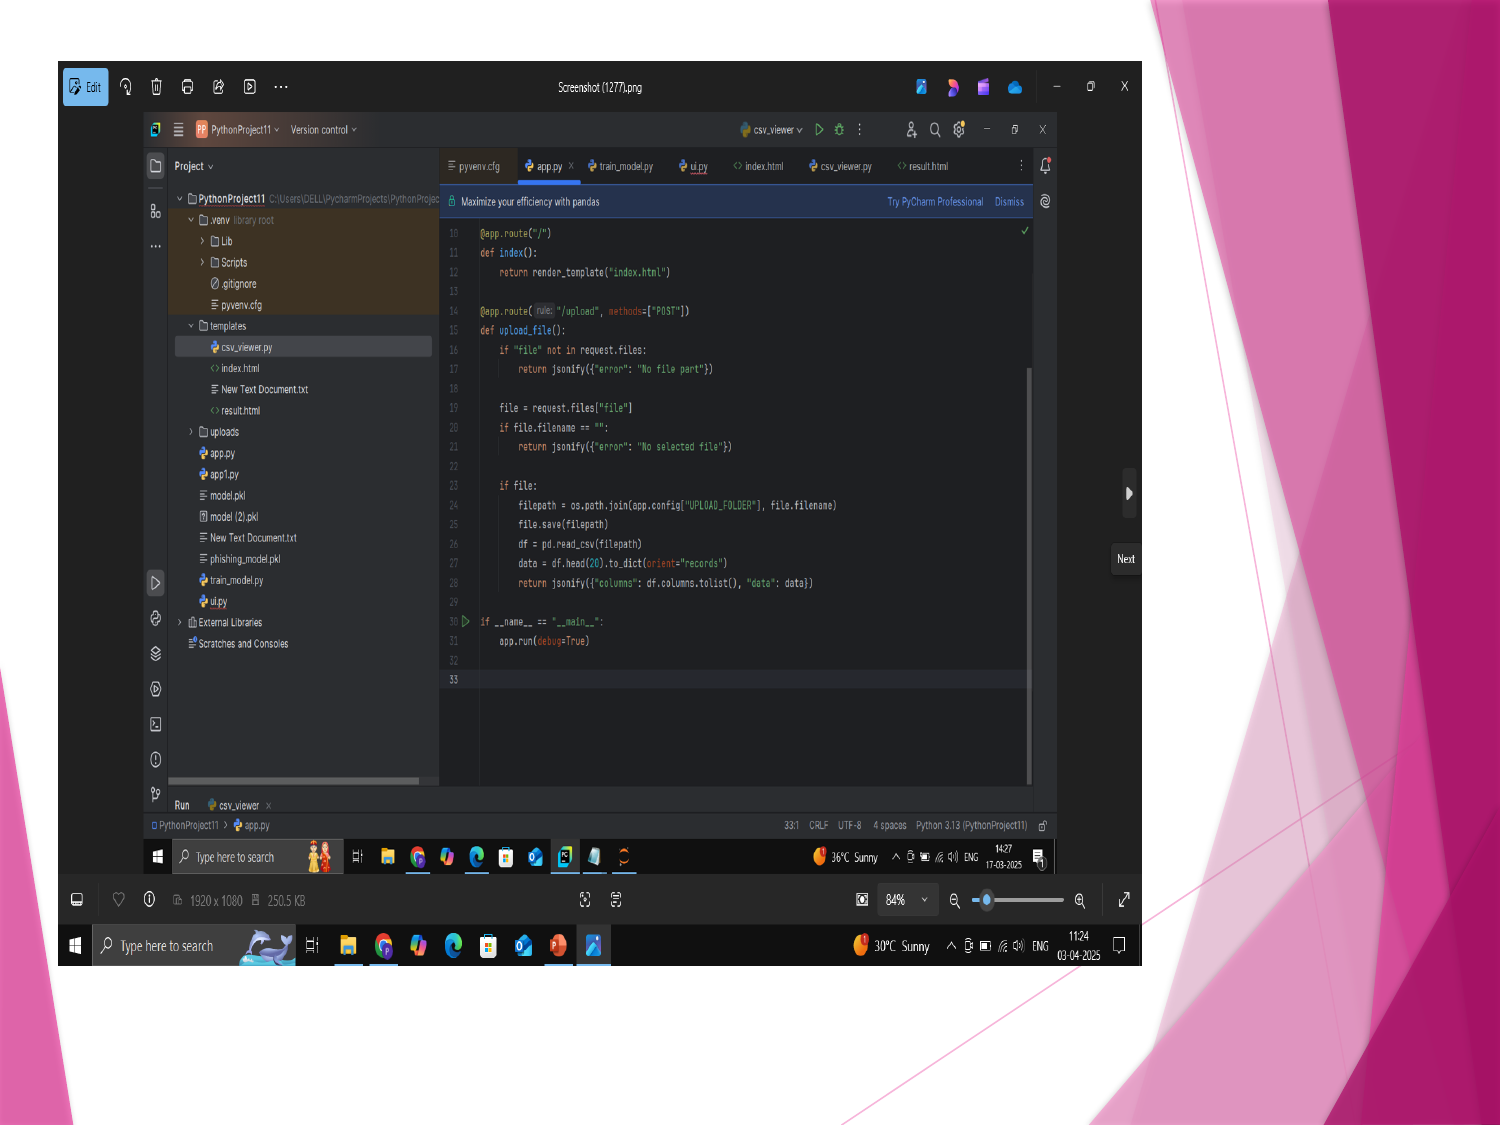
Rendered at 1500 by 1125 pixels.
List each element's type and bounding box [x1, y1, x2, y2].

list [57, 60, 1142, 967]
